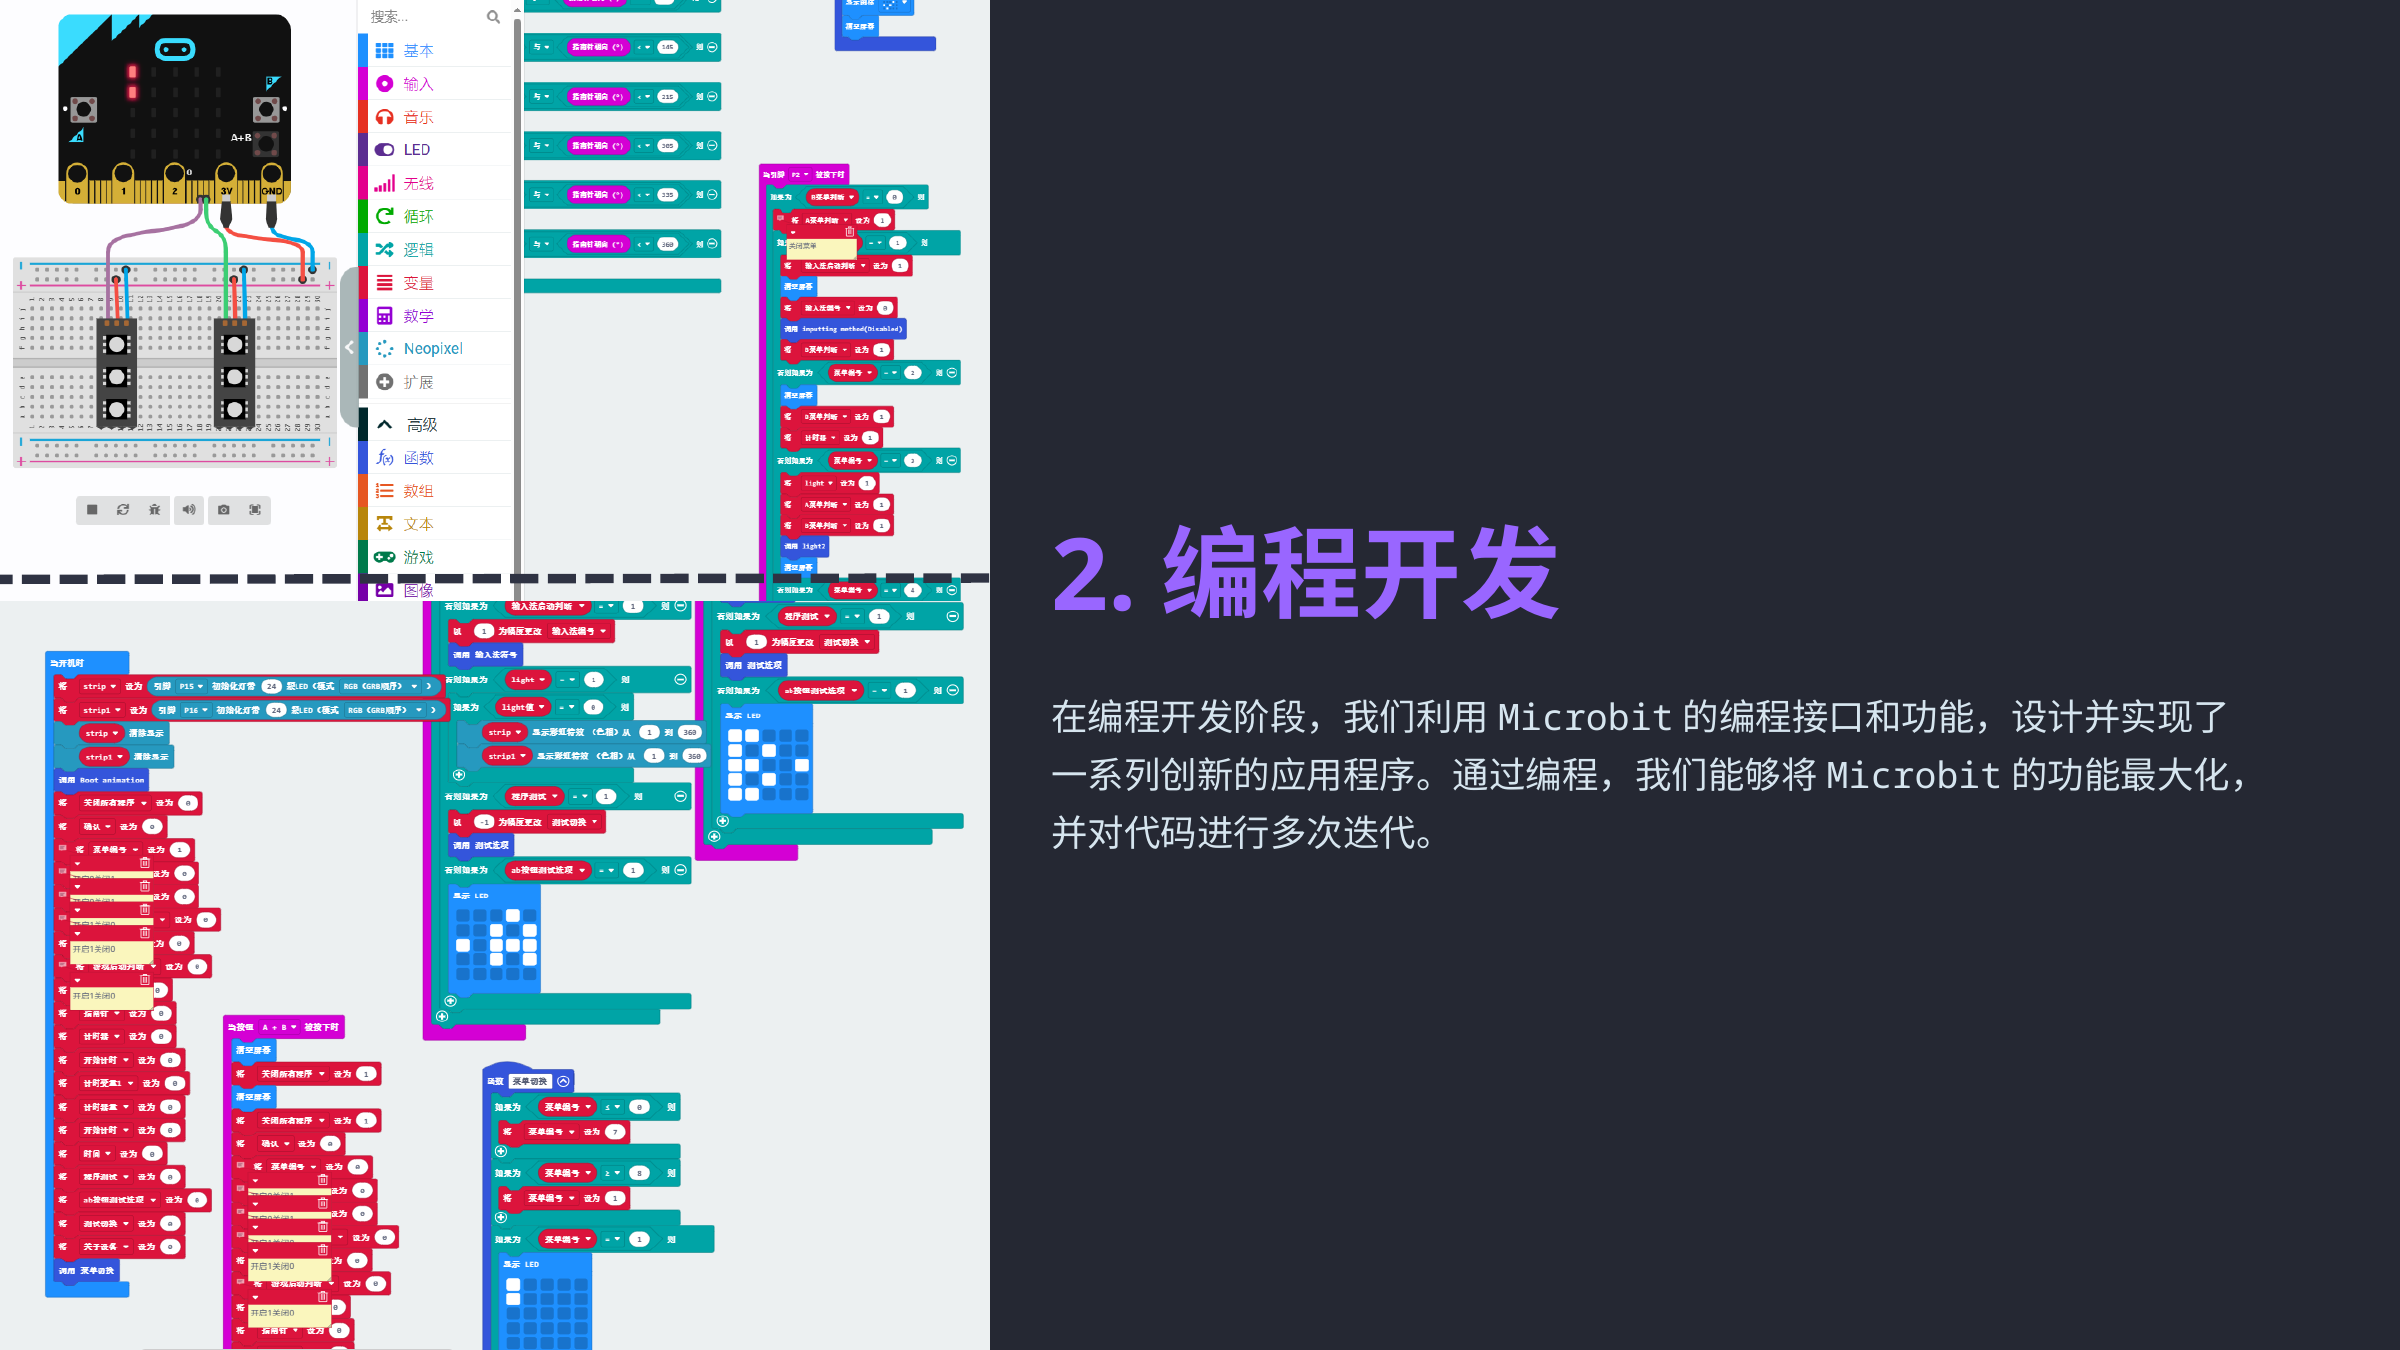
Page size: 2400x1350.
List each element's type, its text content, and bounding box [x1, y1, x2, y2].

picture [0, 0, 990, 577]
text_box 在编程开发阶段，我们利用Microbit的编程接口和功能，设计并实现了一系列创新的应用程序。通过编程，我们能够将Microbit的功能最大化，并对代码进行多次迭代。 [1036, 671, 2264, 847]
text_box [990, 0, 2400, 1350]
text_box 2.编程开发 [1036, 503, 1766, 639]
picture [0, 580, 990, 1350]
